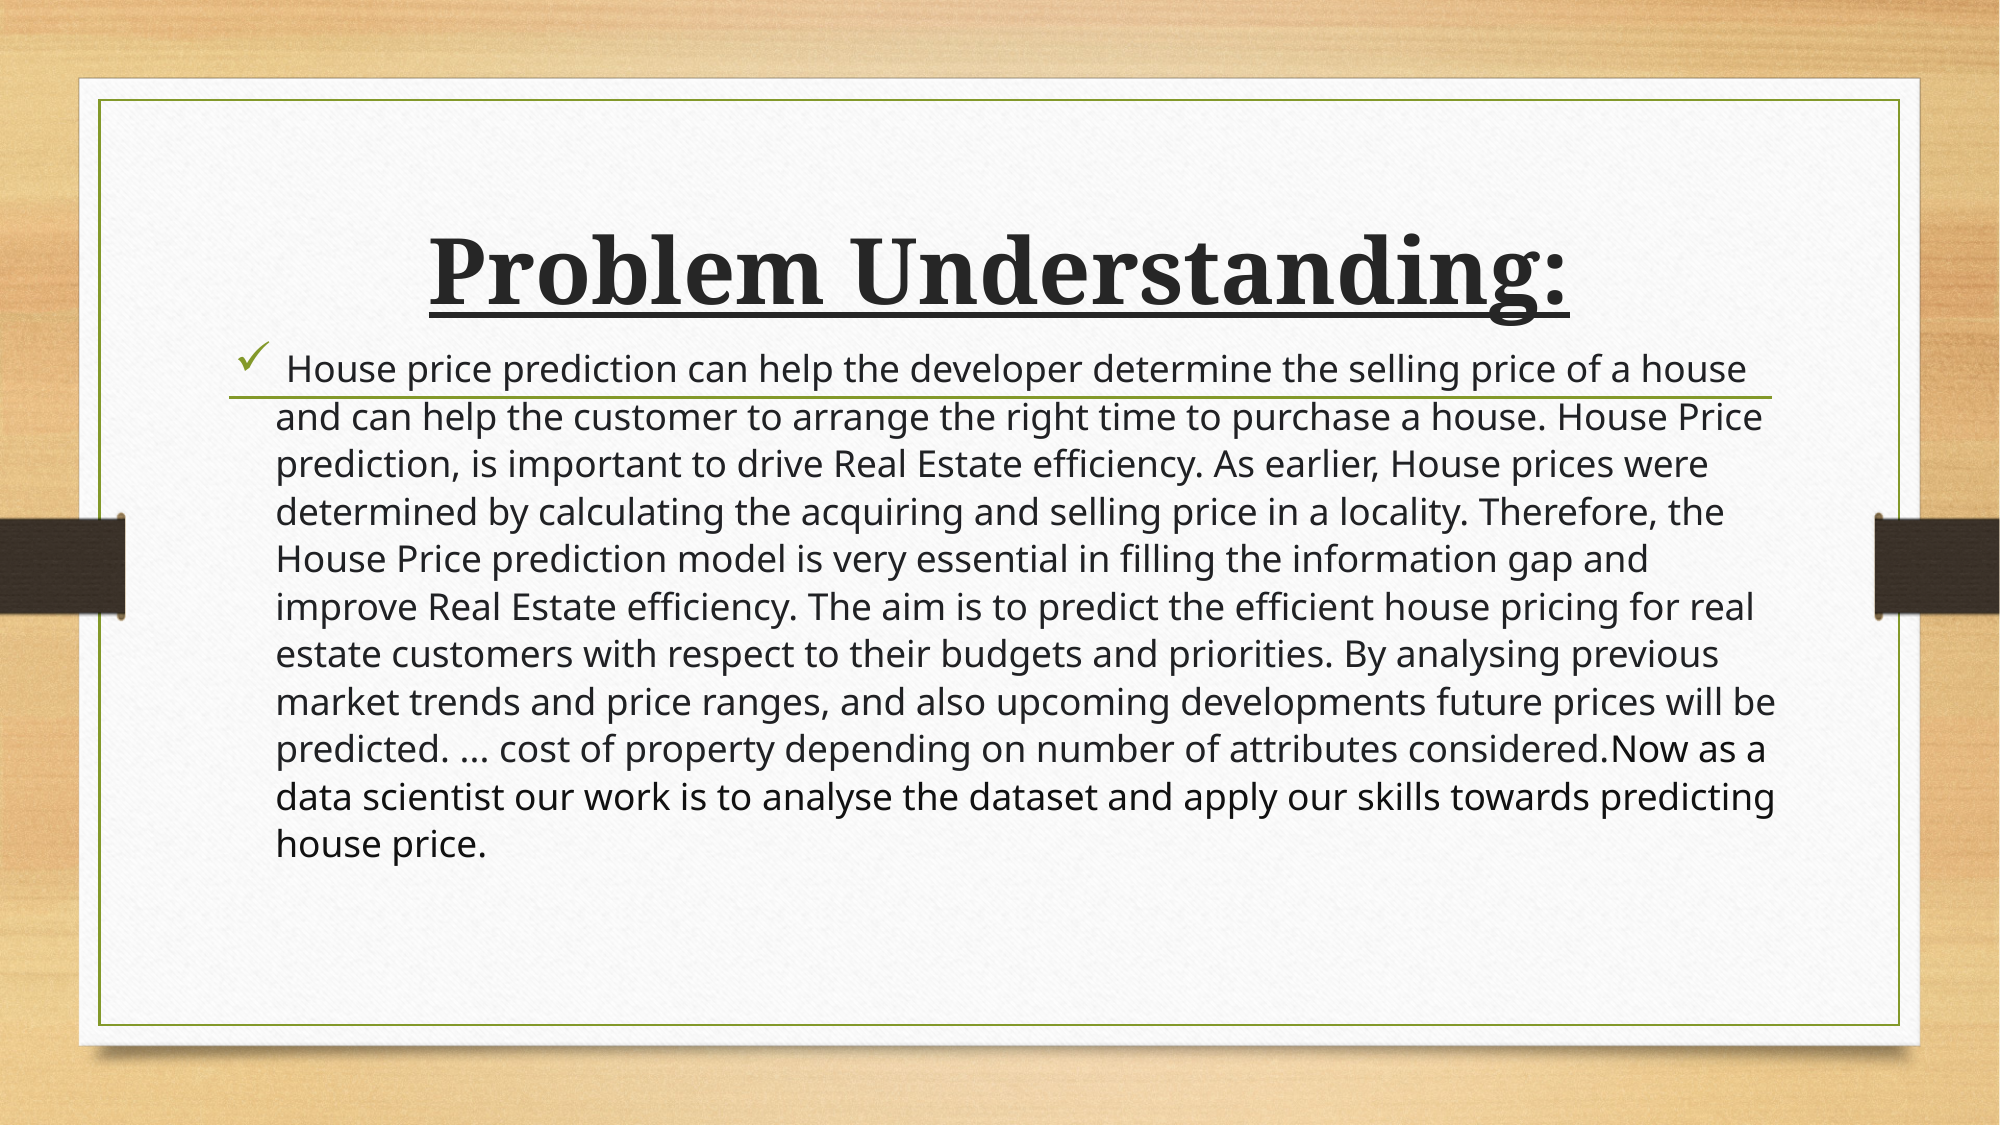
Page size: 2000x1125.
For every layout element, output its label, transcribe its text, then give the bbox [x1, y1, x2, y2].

title Problem Understanding: [212, 161, 1787, 375]
list House price prediction can help the developer determine the selling price of a house and can help the customer to arrange the right time to purchase a house. House Price prediction, is important to drive Real Estate efficiency. As earlier, House prices were determined by calculating the acquiring and selling price in a locality. Therefore, the House Price prediction model is very essential in filling the information gap and improve Real Estate efficiency. The aim is to predict the efficient house pricing for real estate customers with respect to their budgets and priorities. By analysing previous market trends and price ranges, and also upcoming developments future prices will be predicted. ... cost of property depending on number of attributes considered.Now as a data scientist our work is to analyse the dataset and apply our skills towards predicting house price. [219, 330, 1794, 876]
picture [0, 0, 2000, 1125]
